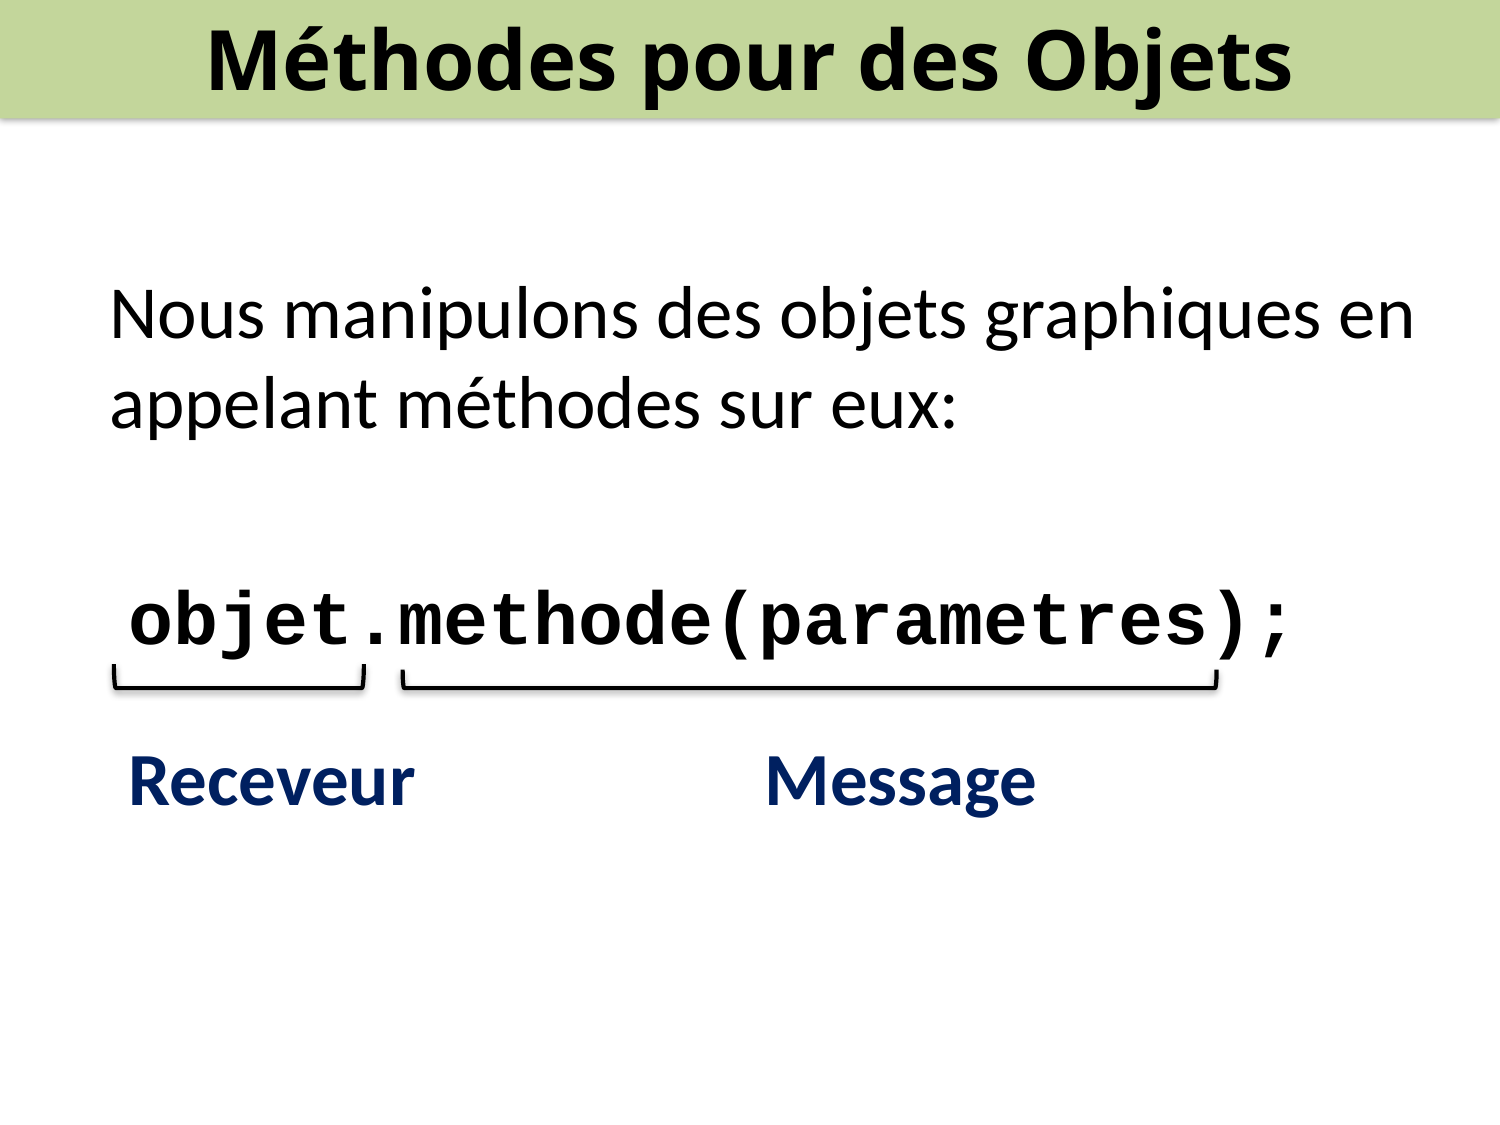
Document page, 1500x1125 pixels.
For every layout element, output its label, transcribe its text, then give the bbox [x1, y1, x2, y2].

text_box Message [749, 723, 1217, 829]
text_box [400, 669, 1219, 691]
text_box [111, 664, 366, 691]
text_box objet.methode(parametres); [113, 562, 1467, 668]
text_box Nous manipulons des objets graphiques en appelant méthodes sur eux: [94, 166, 1467, 452]
text_box Méthodes pour des Objets [0, 0, 1500, 122]
text_box Receveur [113, 723, 581, 829]
